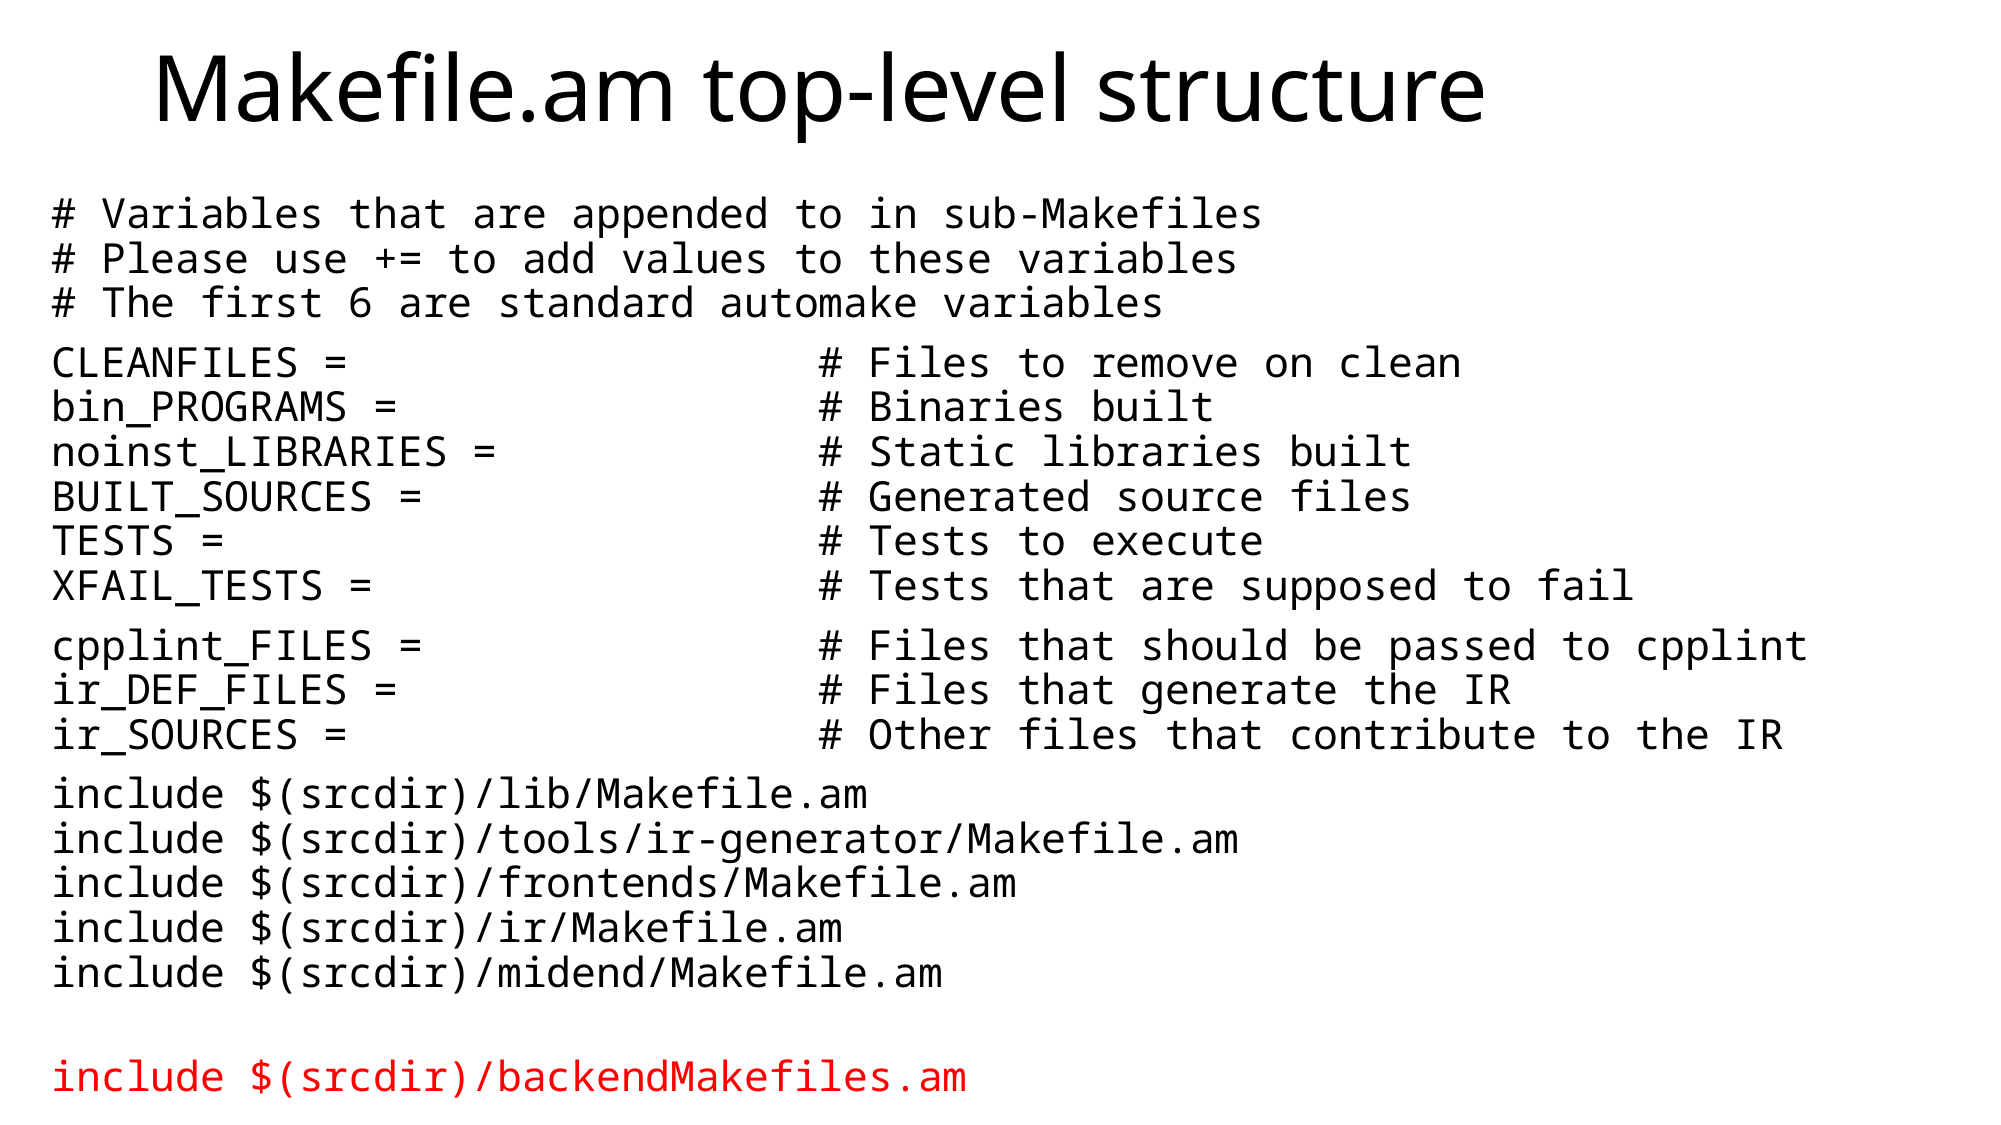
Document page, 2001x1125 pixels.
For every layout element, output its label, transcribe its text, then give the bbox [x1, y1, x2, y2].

title Makefile.am top-level structure [136, 16, 1861, 168]
list # Variables that are appended to in sub-Makefiles # Please use += to add values to these variables # The first 6 are standard automake variables CLEANFILES = # Files to remove on clean bin_PROGRAMS = # Binaries built noinst_LIBRARIES = # Static libraries built BUILT_SOURCES = # Generated source files TESTS = # Tests to execute XFAIL_TESTS = # Tests that are supposed to fail cpplint_FILES = # Files that should be passed to cpplint ir_DEF_FILES = # Files that generate the IR ir_SOURCES = # Other files that contribute to the IR include $(srcdir)/lib/Makefile.am include $(srcdir)/tools/ir-generator/Makefile.am include $(srcdir)/frontends/Makefile.am include $(srcdir)/ir/Makefile.am include $(srcdir)/midend/Makefile.am include $(srcdir)/backendMakefiles.am [36, 185, 1961, 1113]
